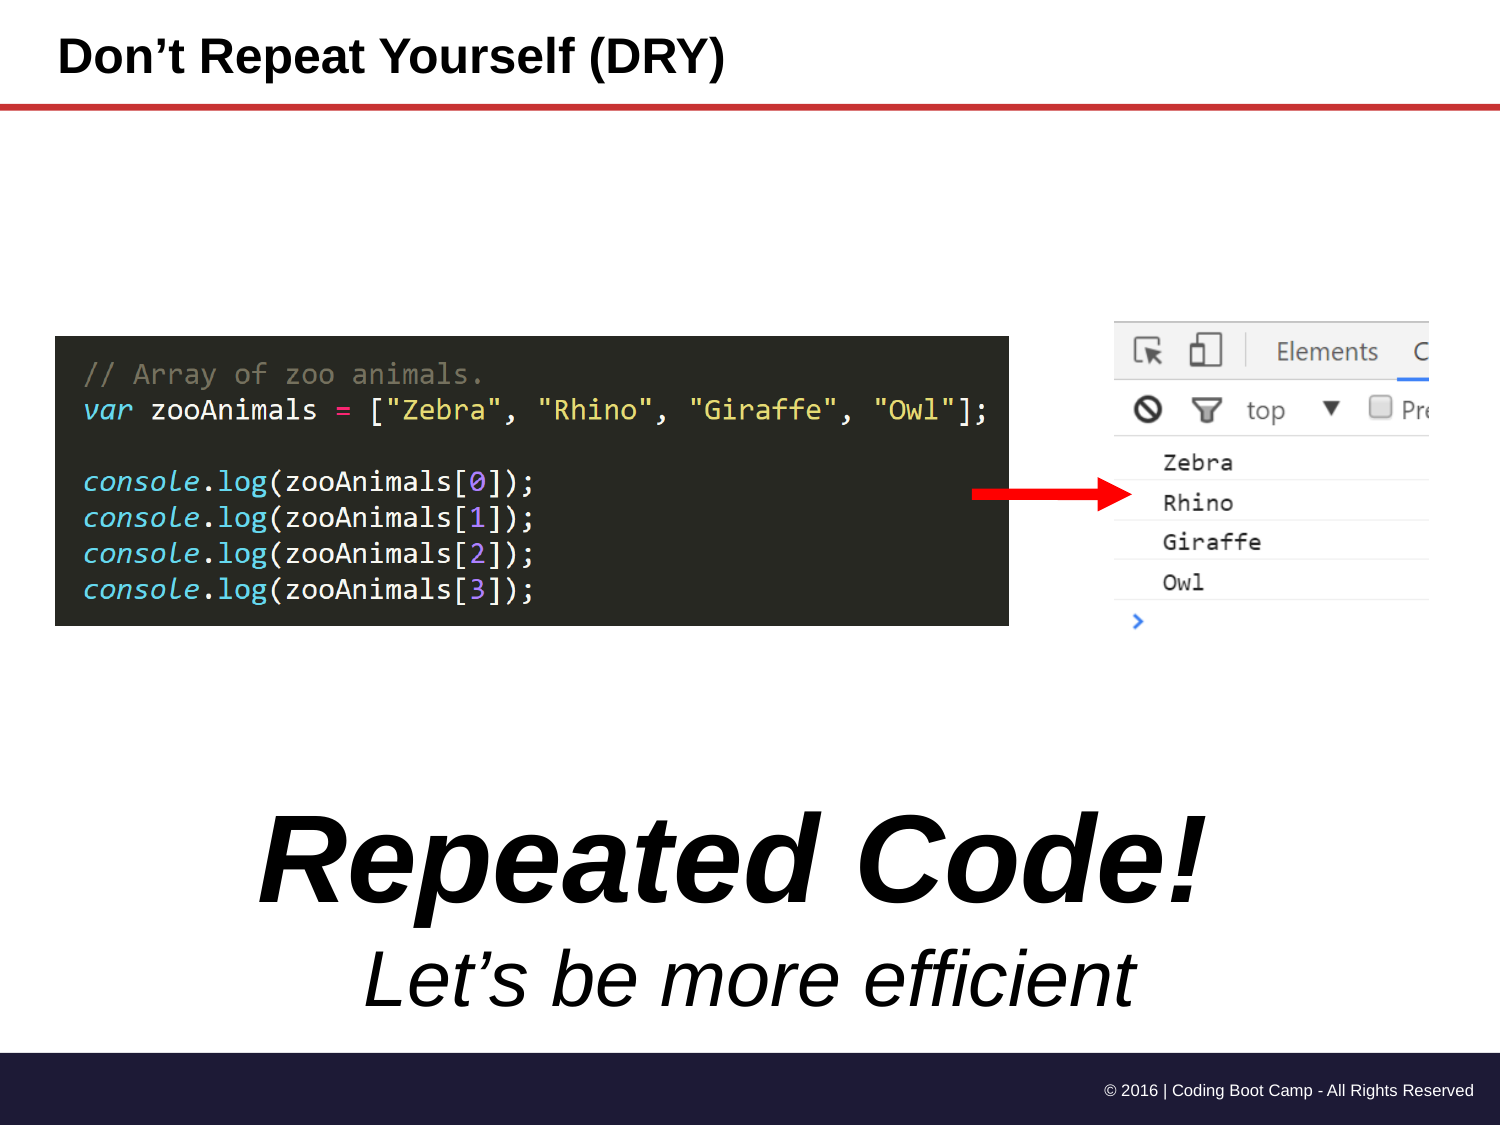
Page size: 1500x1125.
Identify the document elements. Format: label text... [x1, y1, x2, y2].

text_box Don’t Repeat Yourself (DRY) [49, 16, 948, 91]
picture [1114, 318, 1429, 644]
picture [55, 336, 1009, 627]
text_box Repeated Code! Let’s be more efficient [50, 769, 1450, 1030]
